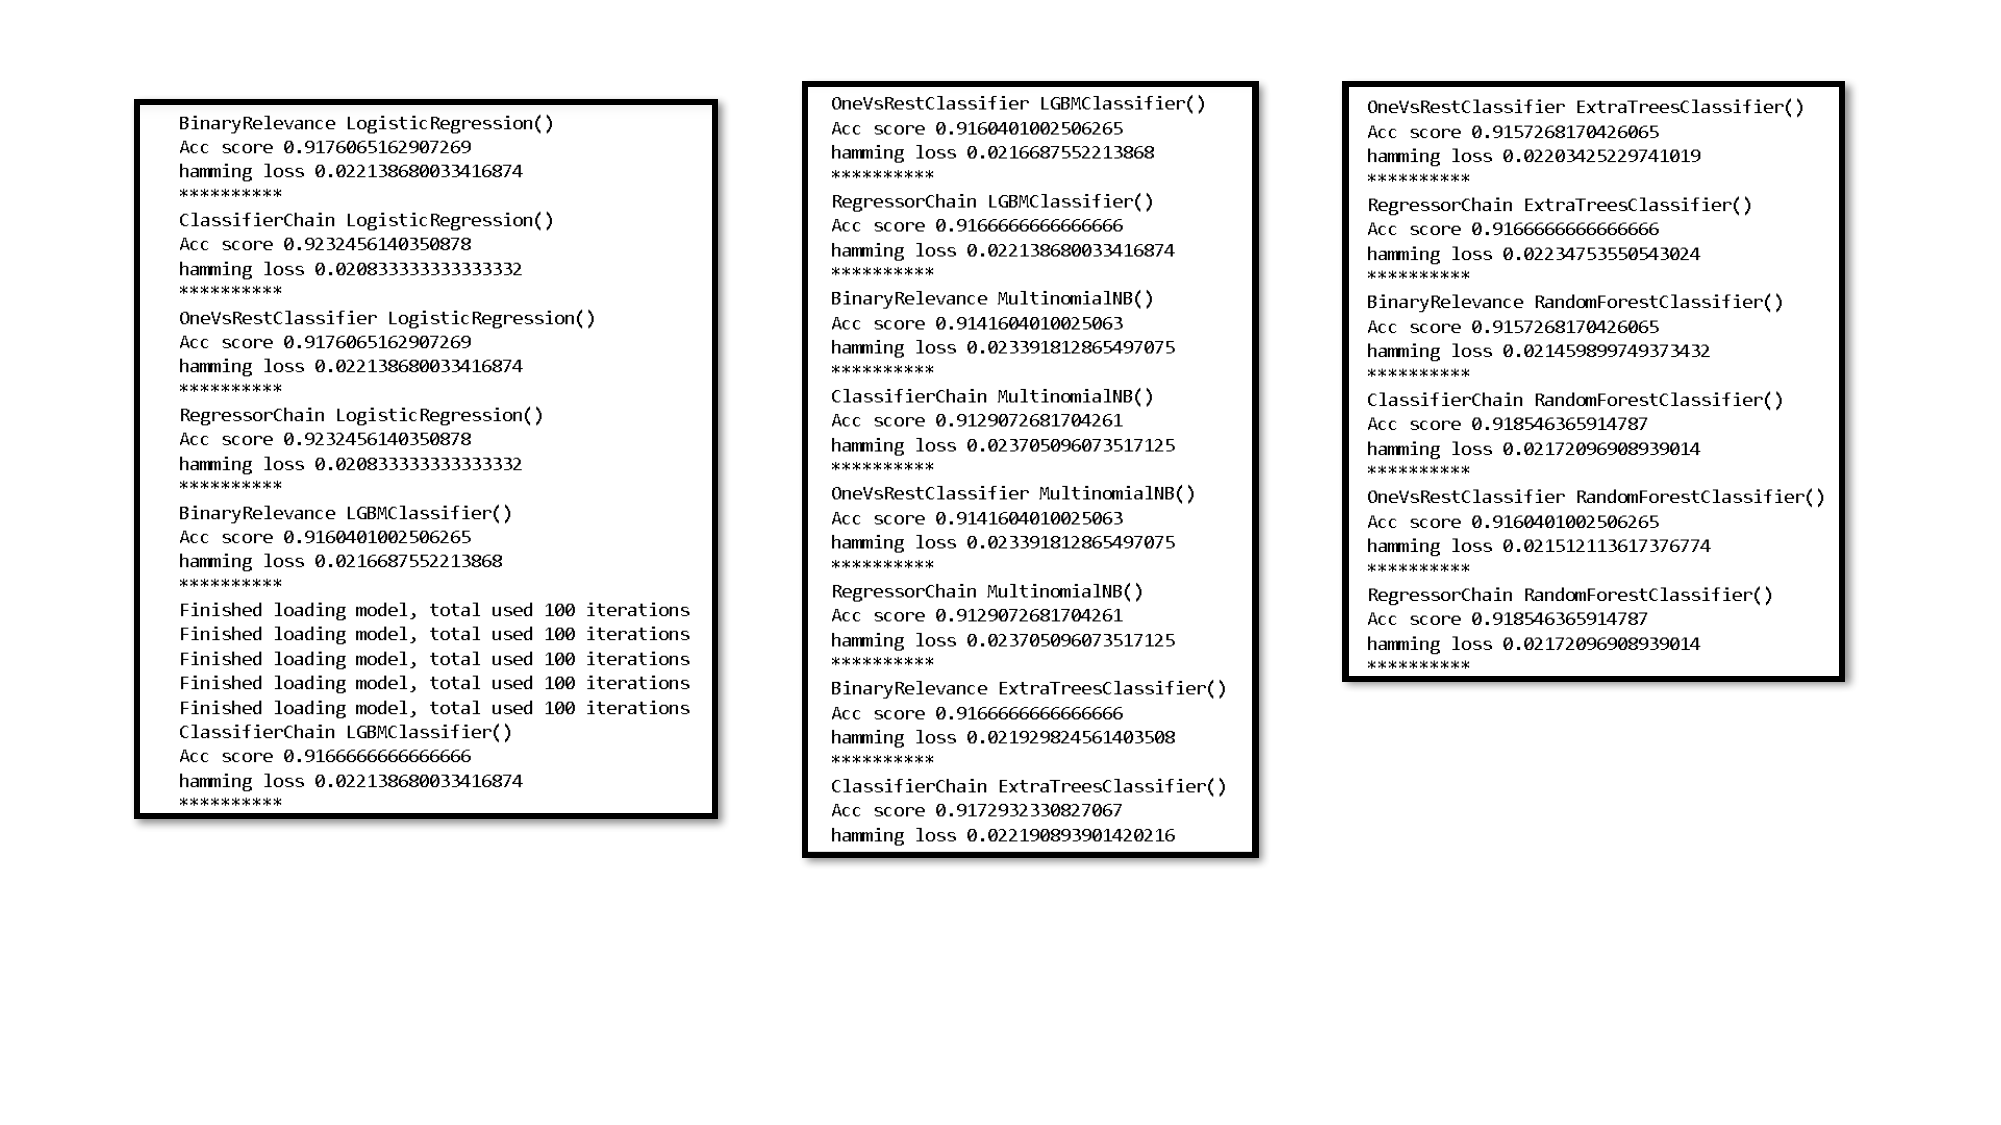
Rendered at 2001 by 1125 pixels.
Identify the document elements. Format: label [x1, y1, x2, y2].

picture [139, 104, 713, 813]
picture [808, 87, 1253, 852]
picture [1348, 87, 1840, 676]
